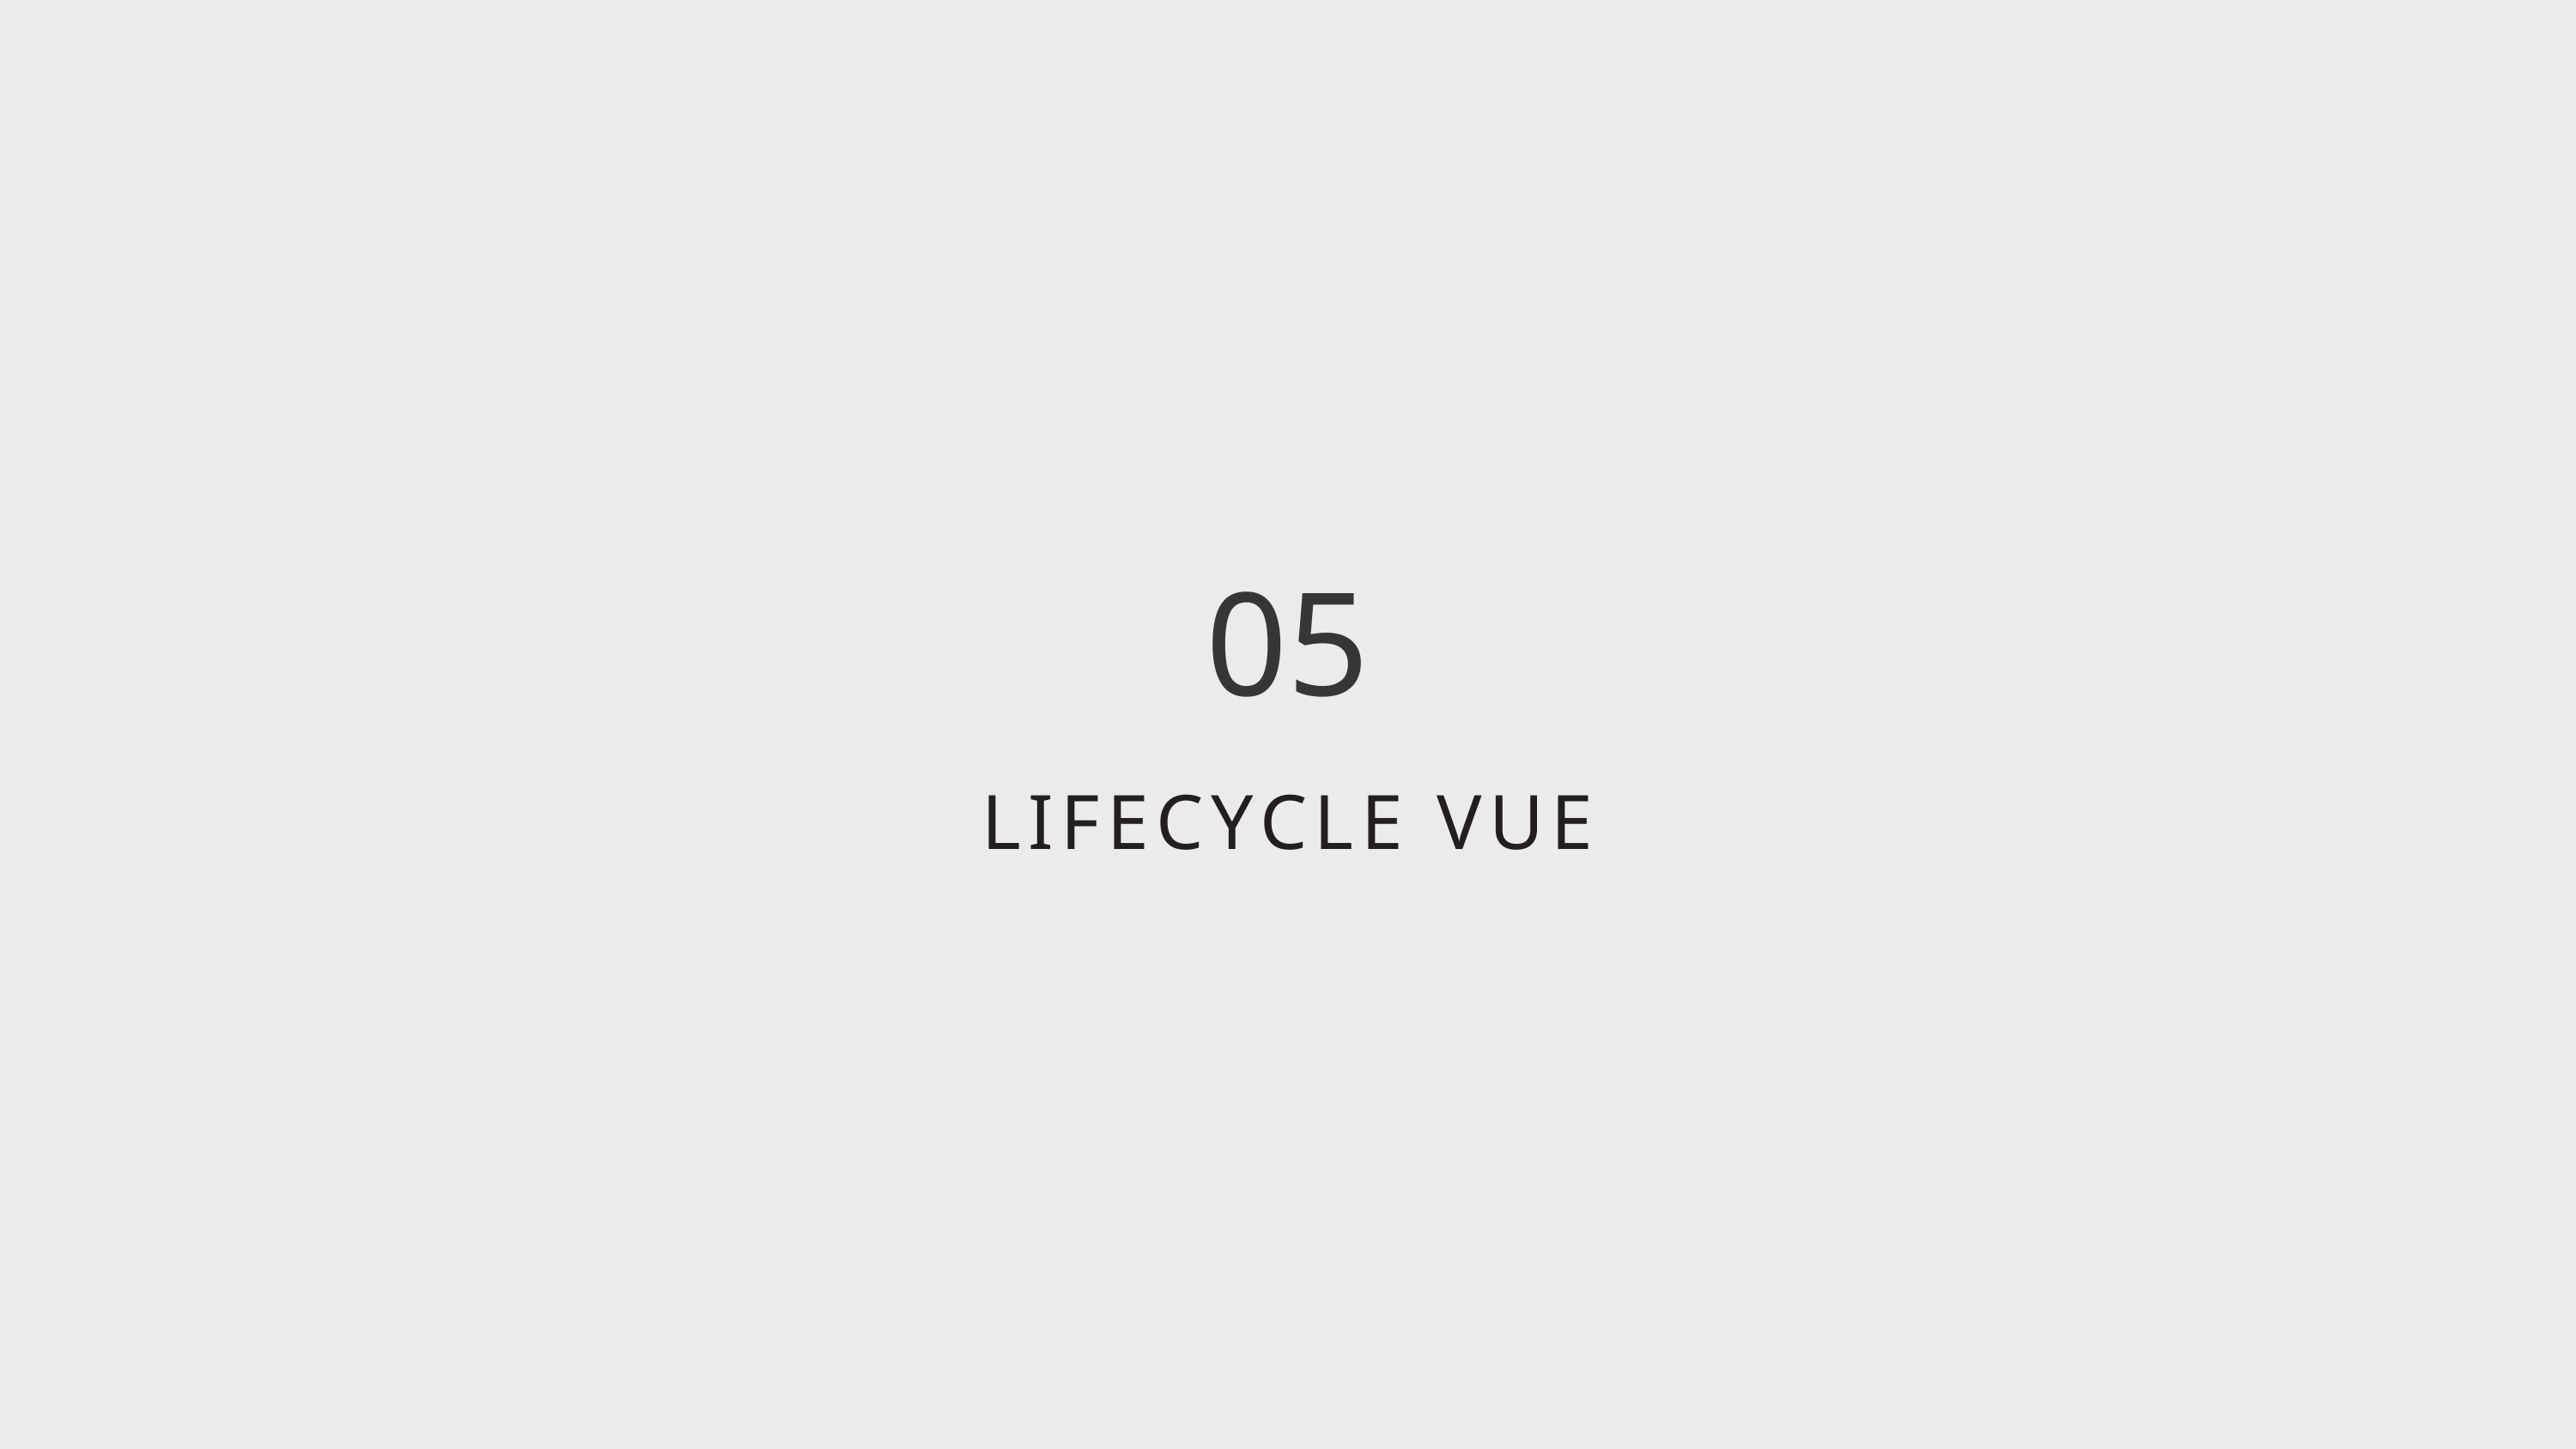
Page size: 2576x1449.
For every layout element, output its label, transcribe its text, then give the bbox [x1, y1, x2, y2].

text_box LIFECYCLE VUE [719, 761, 1857, 865]
text_box 05 [1097, 552, 1479, 724]
